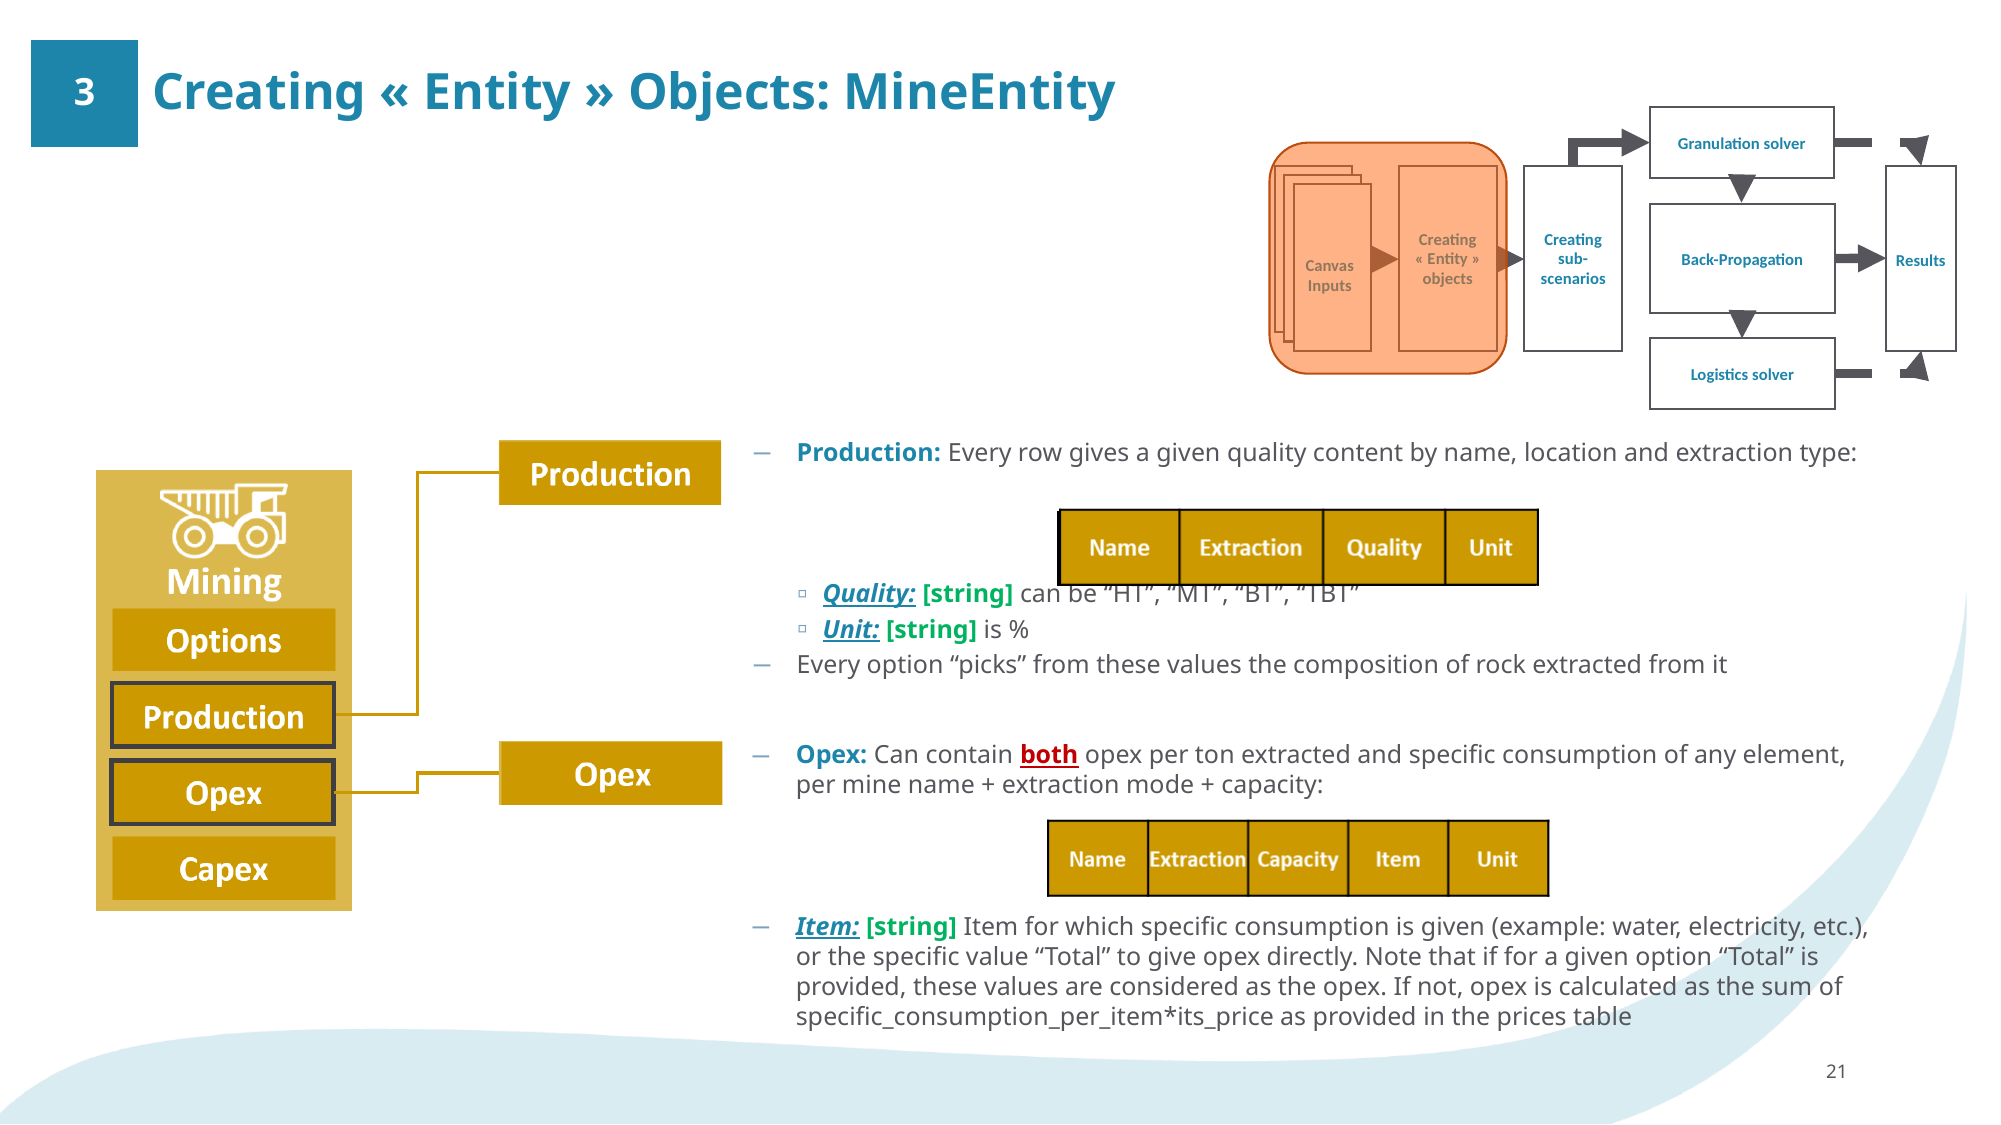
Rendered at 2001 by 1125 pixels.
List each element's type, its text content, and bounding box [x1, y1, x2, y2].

picture [1057, 508, 1540, 588]
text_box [334, 472, 499, 715]
text_box [1268, 160, 1274, 356]
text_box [1274, 107, 1962, 409]
slide_number 21 [1744, 1049, 1863, 1102]
picture [498, 440, 721, 505]
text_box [333, 772, 498, 793]
text_box Production: Every row gives a given quality content by name, location and extraction type: Quality: [string] can be “HT”, “MT”, “BT”, “TBT” Unit: [string] is % Every option “picks” from these values the composition of rock extracted from it [721, 436, 1873, 747]
text_box 3 [31, 40, 138, 147]
text_box Creating « Entity » Objects: MineEntity [137, 15, 1863, 172]
picture [0, 466, 1967, 1124]
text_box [498, 738, 1872, 1049]
